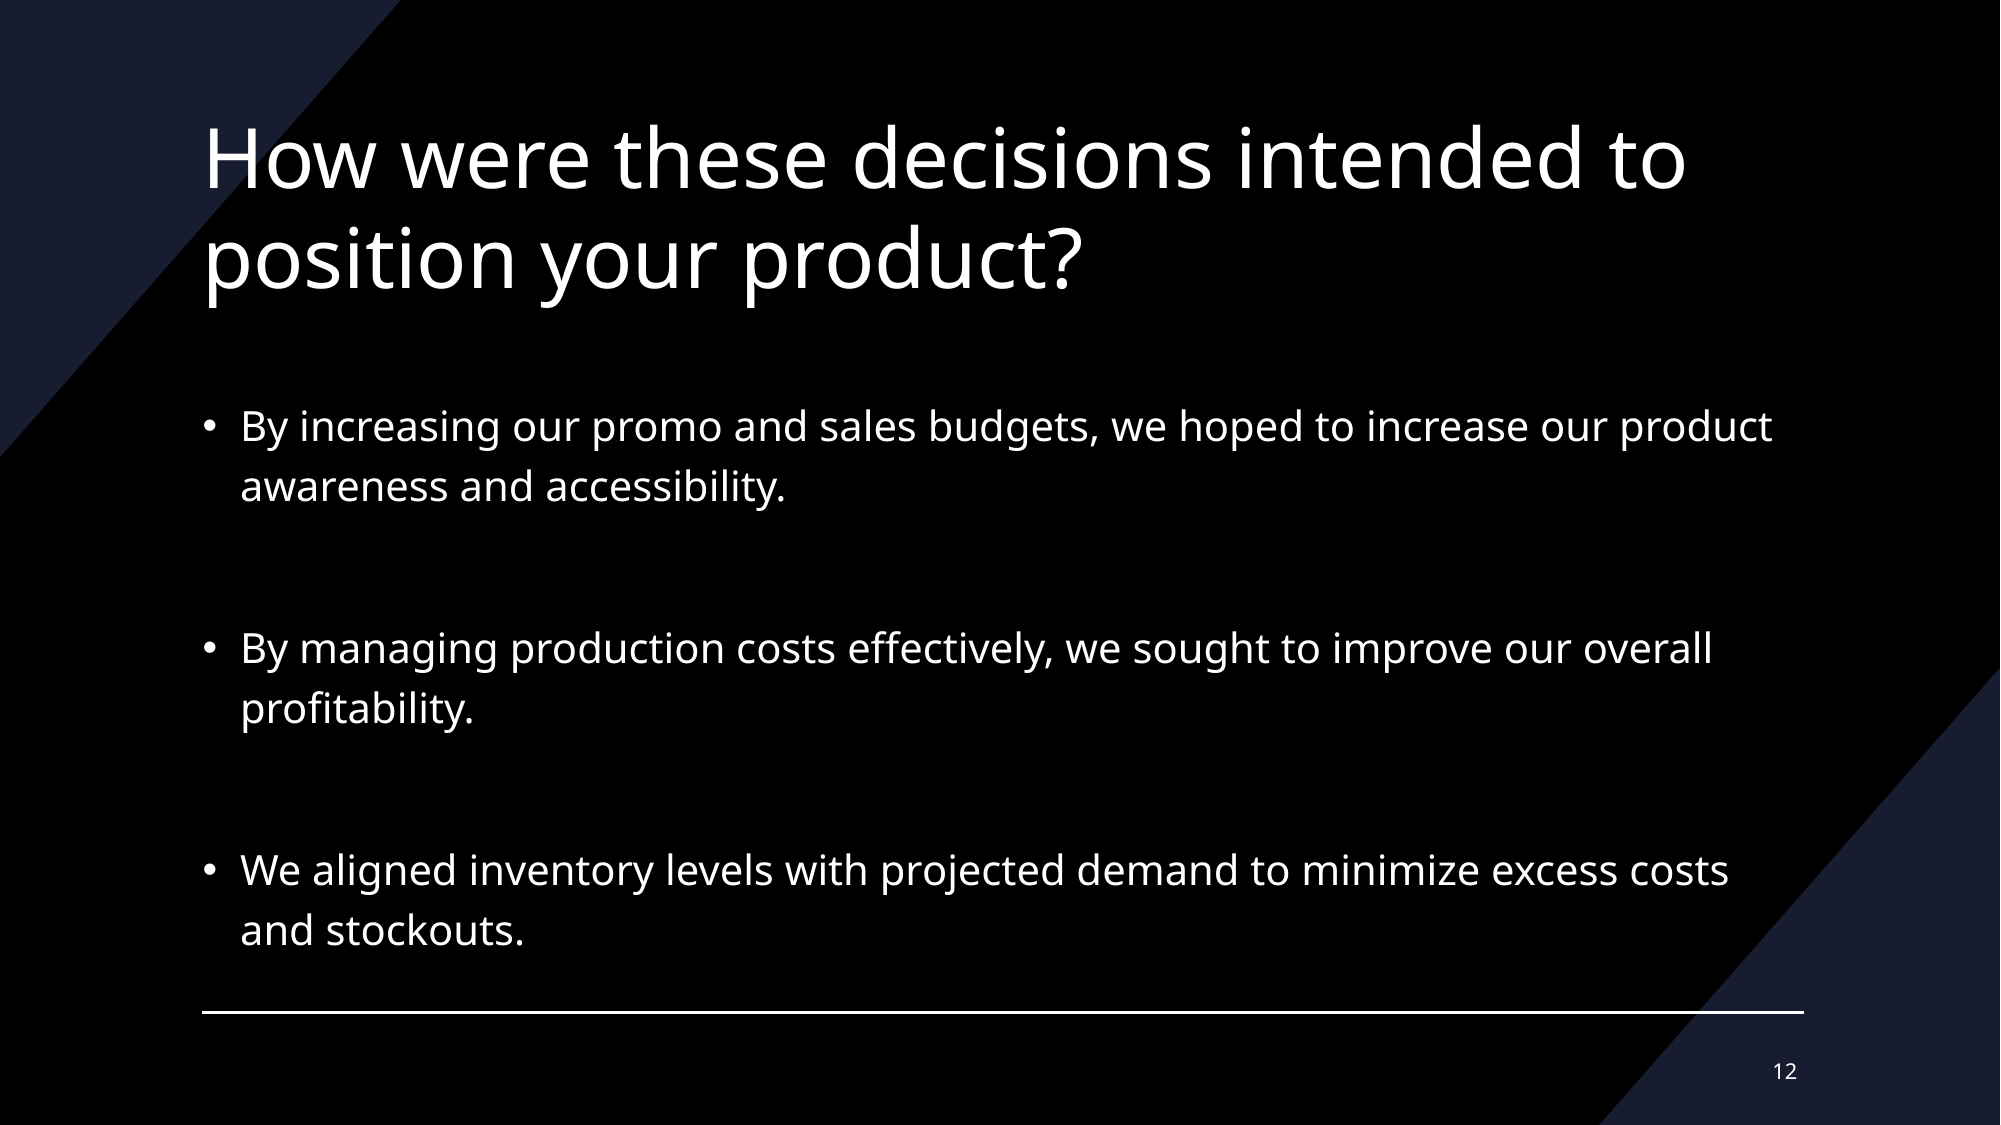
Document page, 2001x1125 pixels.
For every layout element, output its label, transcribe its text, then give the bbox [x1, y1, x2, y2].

title How were these decisions intended to position your product? [187, 93, 1813, 317]
list By increasing our promo and sales budgets, we hoped to increase our product awareness and accessibility.​ By managing production costs effectively, we sought to improve our overall profitability. We aligned inventory levels with projected demand to minimize excess costs and stockouts. [187, 382, 1813, 968]
slide_number 12 [1709, 1042, 1813, 1103]
